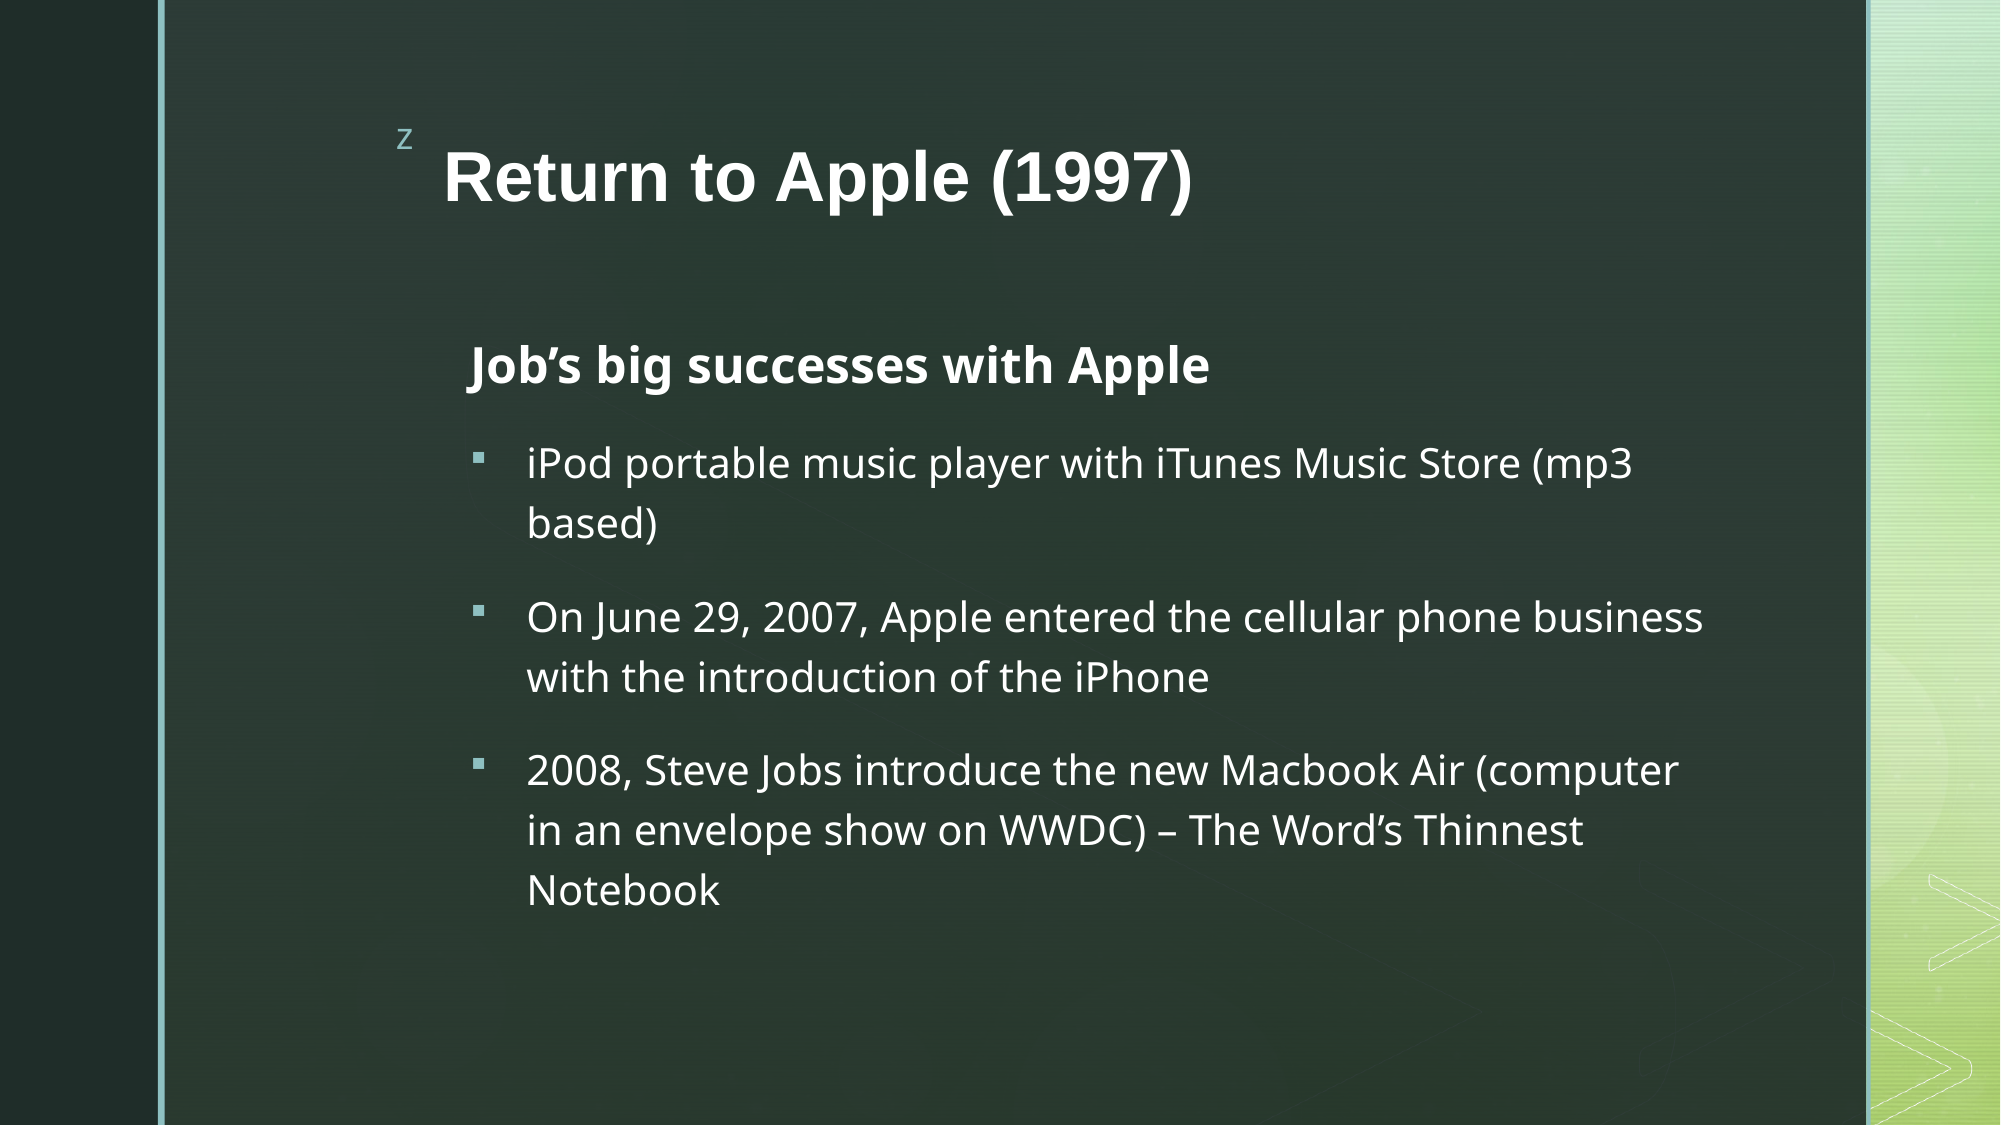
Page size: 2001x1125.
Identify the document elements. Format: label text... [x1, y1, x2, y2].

title Return to Apple (1997) [428, 132, 1734, 310]
list Job’s big successes with Apple iPod portable music player with iTunes Music Store (mp3 based) On June 29, 2007, Apple entered the cellular phone business with the introduction of the iPhone 2008, Steve Jobs introduce the new Macbook Air (computer in an envelope show on WWDC) – The Word’s Thinnest Notebook [454, 336, 1734, 993]
picture [1871, 0, 2001, 1125]
